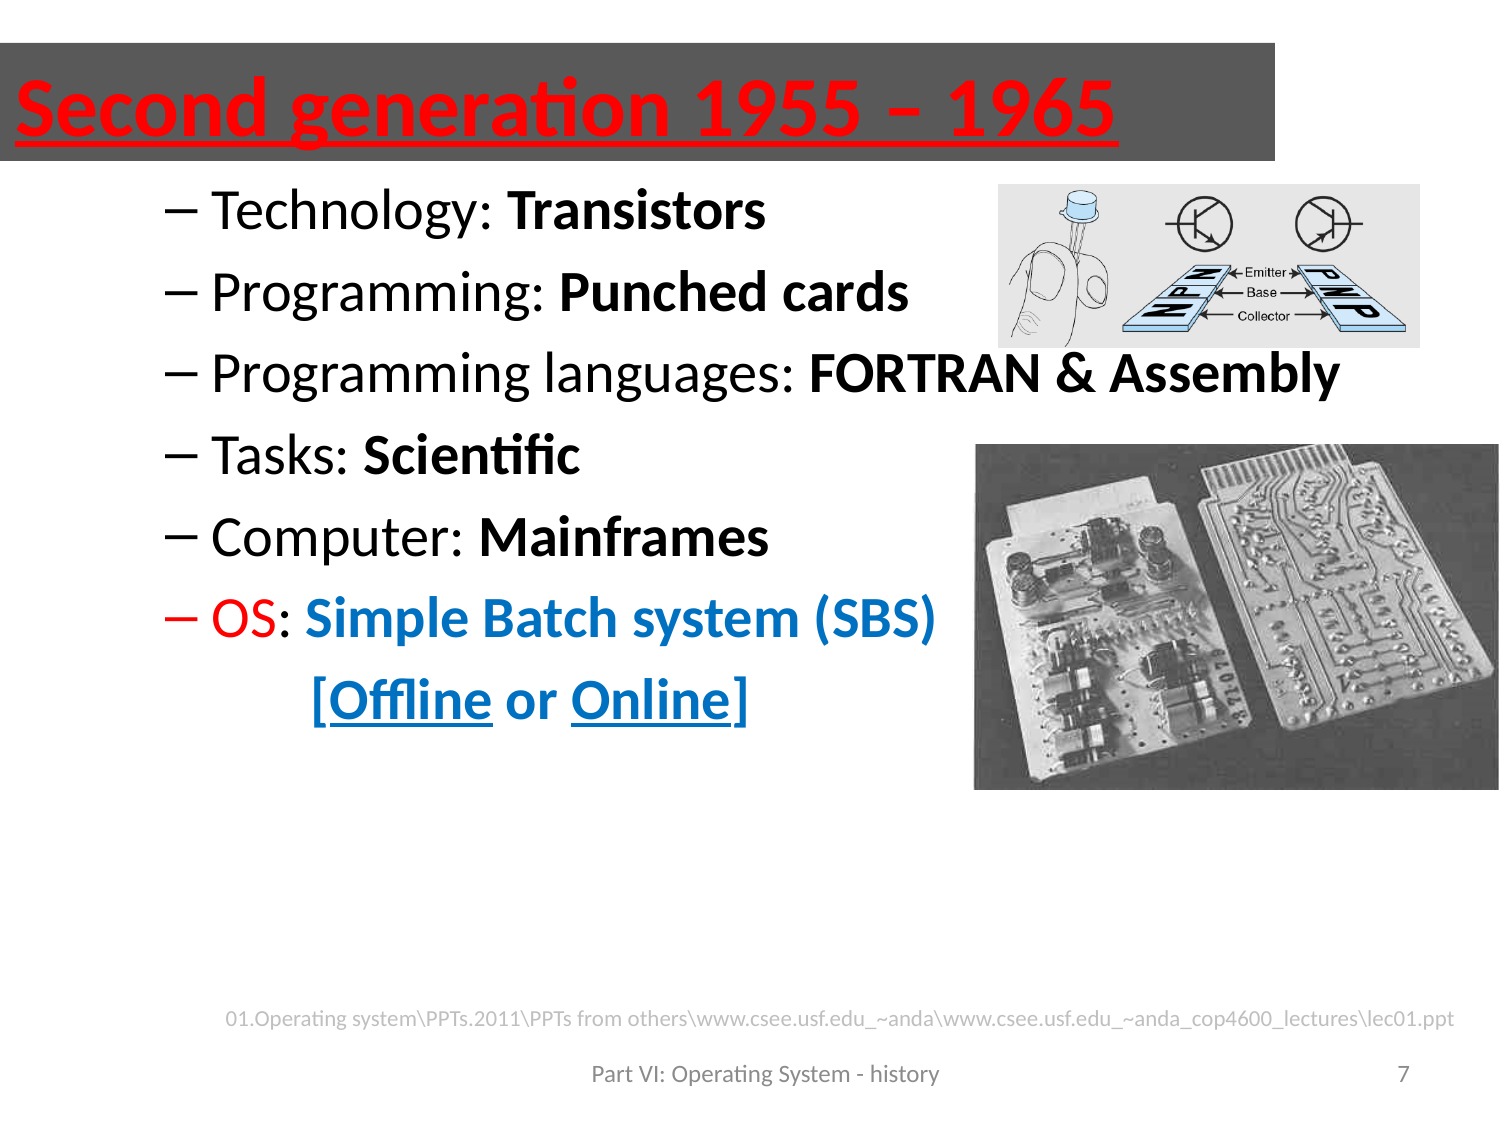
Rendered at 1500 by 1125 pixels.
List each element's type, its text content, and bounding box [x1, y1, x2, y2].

footer Part VI: Operating System - history [512, 1042, 1020, 1103]
picture [997, 183, 1421, 349]
text_box 01.Operating system\PPTs.2011\PPTs from others\www.csee.usf.edu_~anda\www.csee.usf.edu_~anda_cop4600_lectures\lec01.ppt [210, 996, 1500, 1039]
title Second generation 1955 – 1965 [0, 42, 1275, 161]
slide_number 7 [1074, 1042, 1425, 1103]
picture [972, 444, 1500, 790]
list Technology: Transistors Programming: Punched cards Programming languages: FORTRAN & Assembly Tasks: Scientific Computer: Mainframes OS: Simple Batch system (SBS) [Offline or Online] [75, 164, 1500, 1005]
